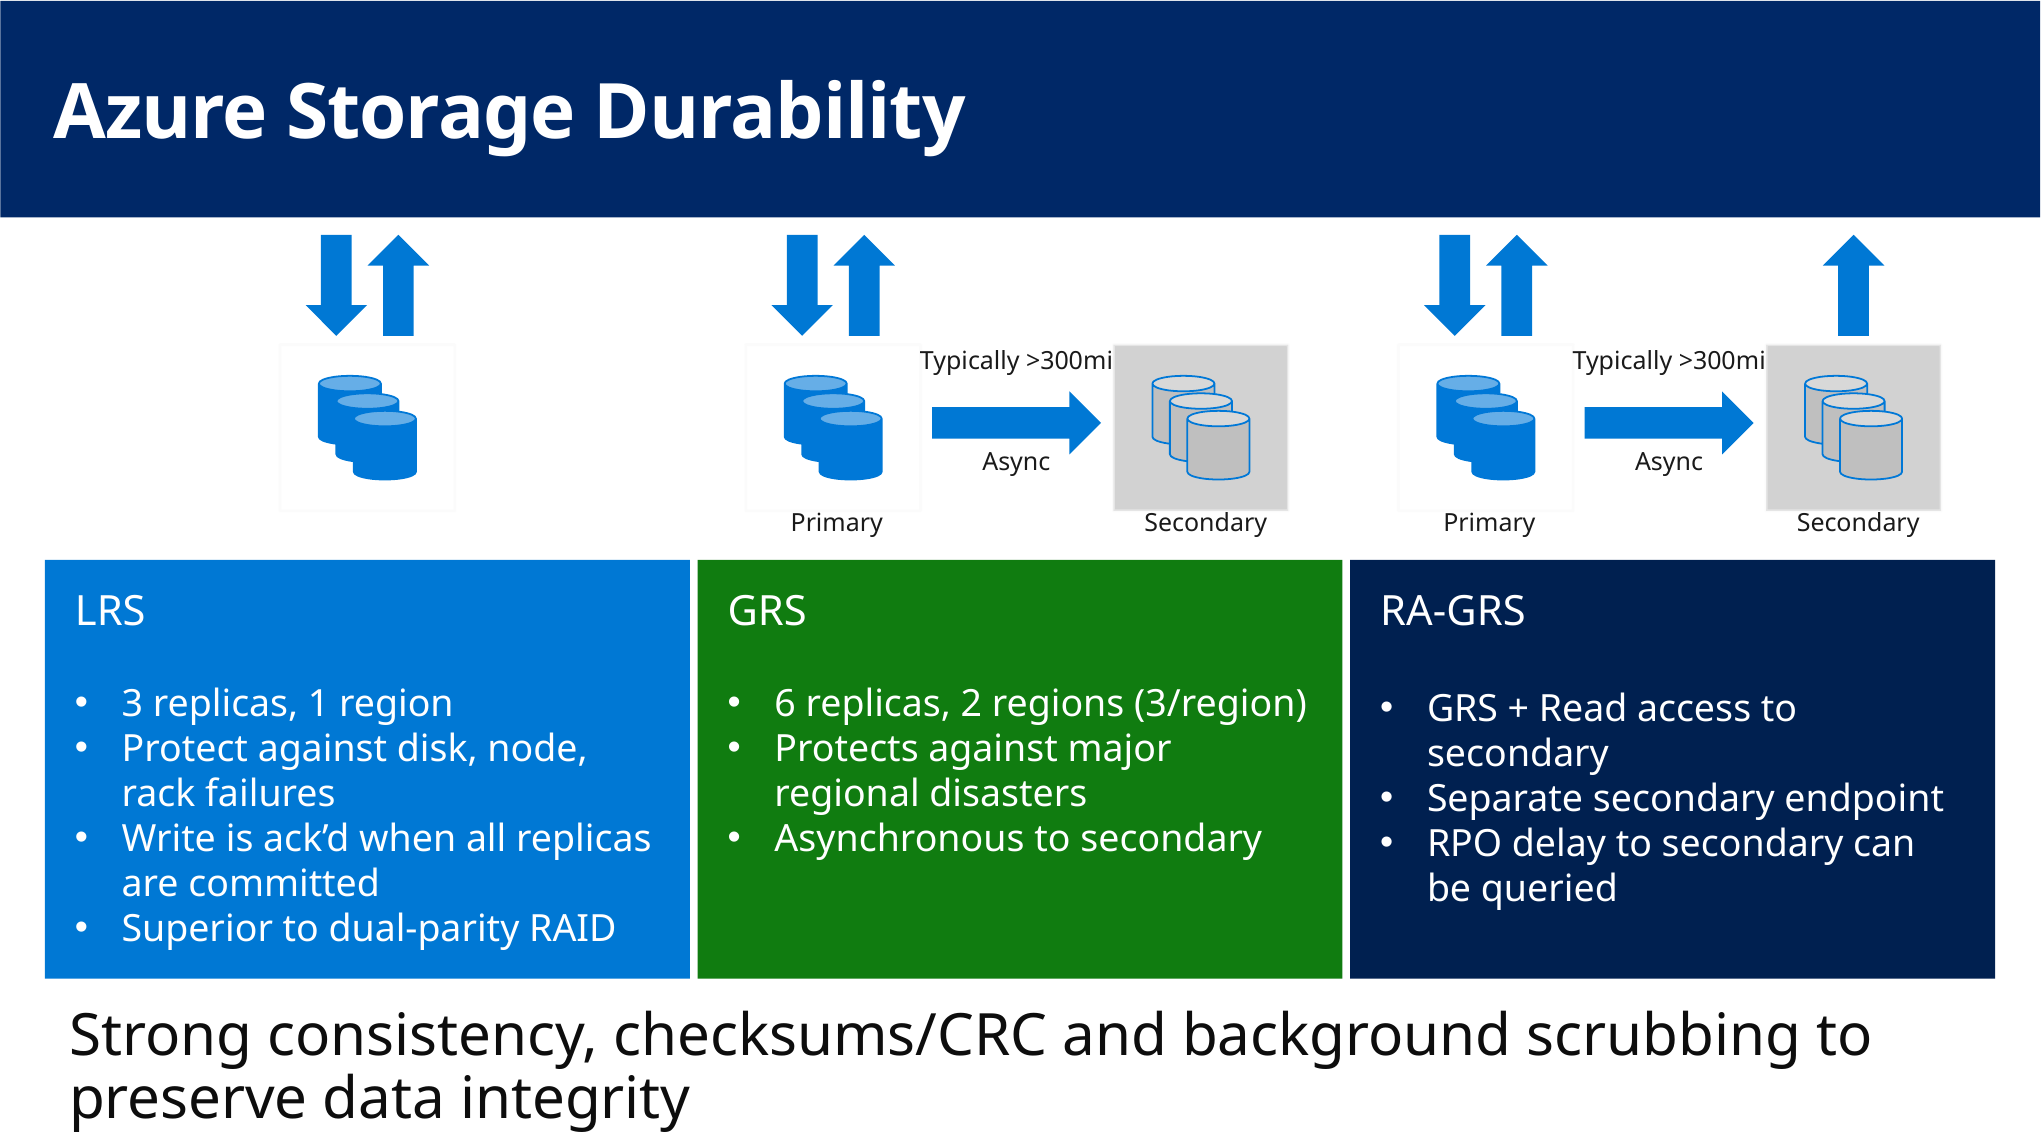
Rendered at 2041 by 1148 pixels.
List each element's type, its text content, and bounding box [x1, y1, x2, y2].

text_box LRS 3 replicas, 1 region Protect against disk, node, rack failures Write is ack’d when all replicas are committed Superior to dual-parity RAID [44, 559, 691, 979]
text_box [279, 234, 456, 512]
text_box RA-GRS GRS + Read access to secondary Separate secondary endpoint RPO delay to secondary can be queried [1349, 559, 1996, 979]
text_box Strong consistency, checksums/CRC and background scrubbing to preserve data integrity [45, 989, 1996, 1146]
text_box [0, 0, 2041, 218]
text_box Azure Storage Durability [38, 64, 1017, 180]
text_box GRS 6 replicas, 2 regions (3/region) Protects against major regional disasters Asynchronous to secondary [697, 559, 1343, 979]
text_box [745, 234, 1295, 573]
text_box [1398, 234, 1948, 573]
